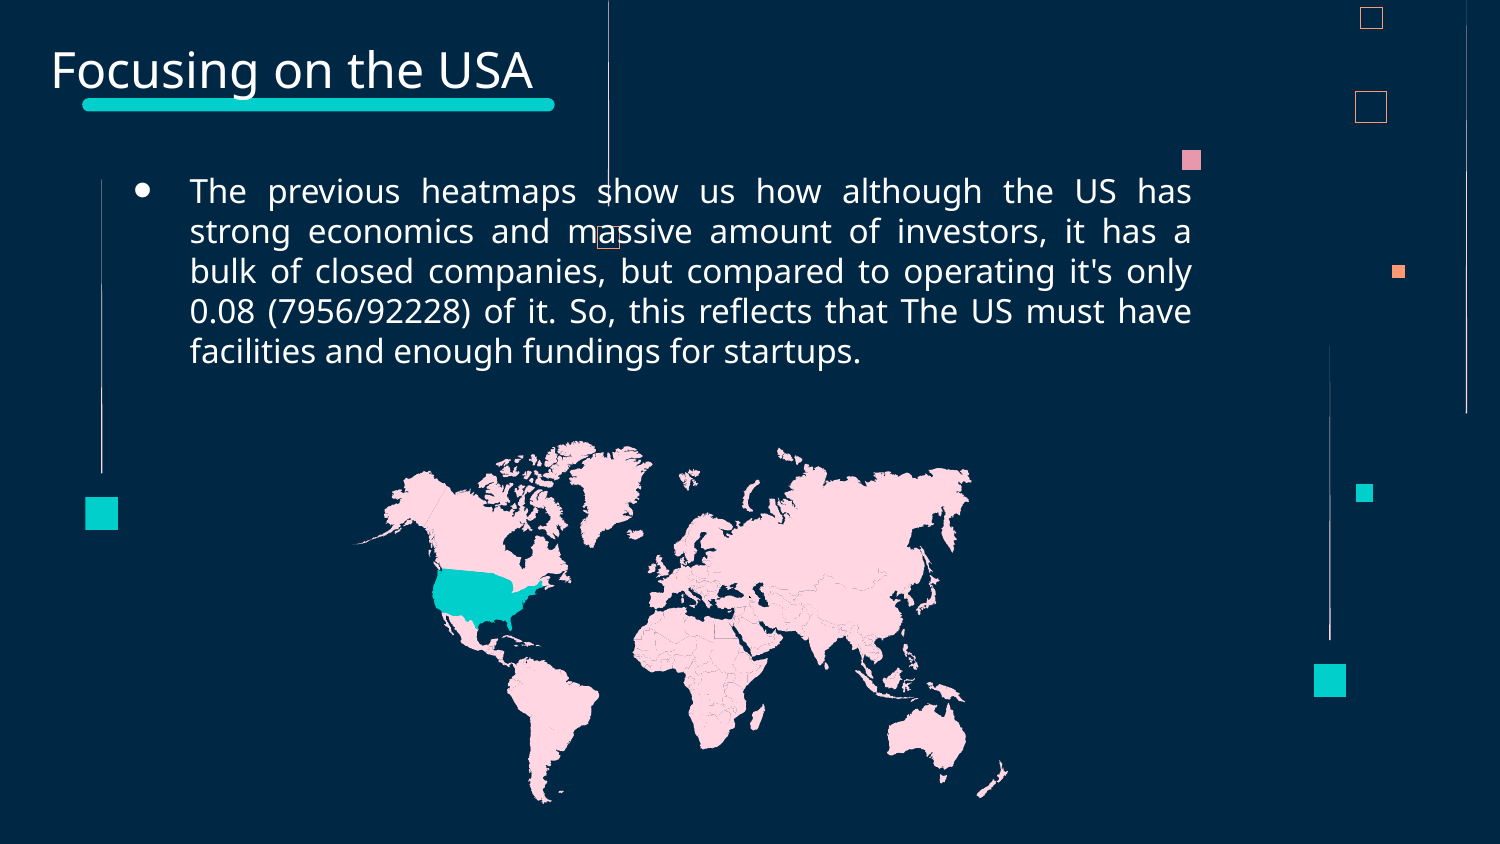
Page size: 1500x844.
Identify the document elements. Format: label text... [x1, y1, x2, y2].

subtitle The previous heatmaps show us how although the US has strong economics and massive amount of investors, it has a bulk of closed companies, but compared to operating it's only 0.08 (7956/92228) of it. So, this reflects that The US must have facilities and enough fundings for startups. [99, 155, 1210, 438]
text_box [351, 440, 1009, 805]
title Focusing on the USA [16, 67, 569, 114]
